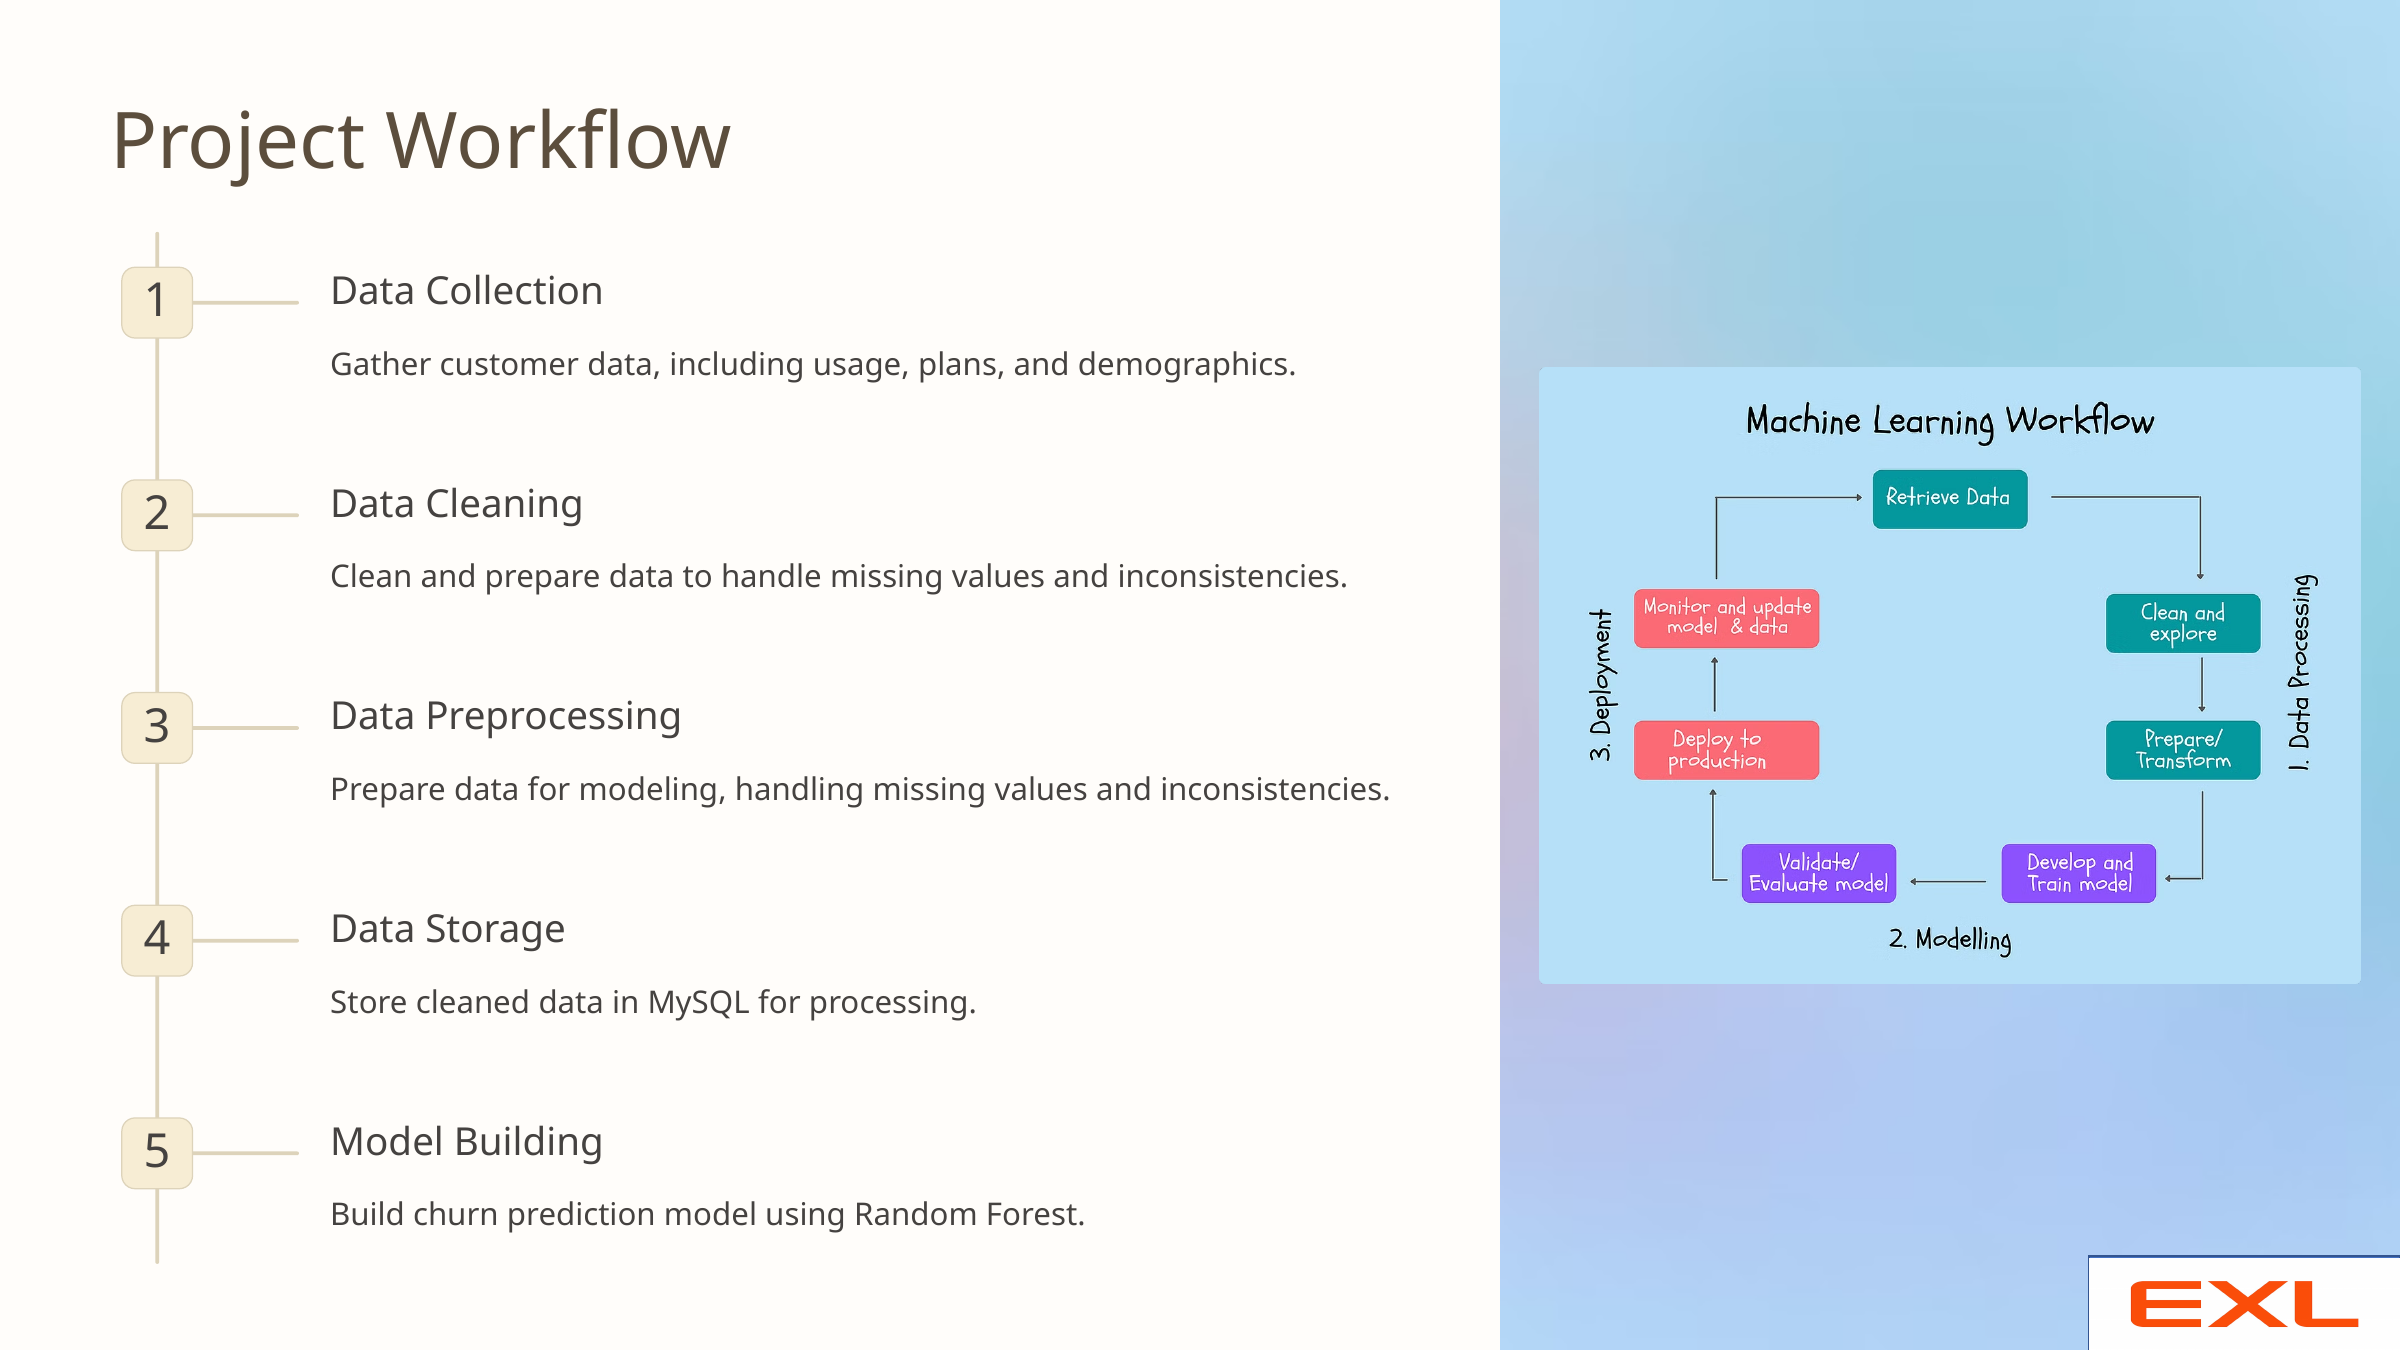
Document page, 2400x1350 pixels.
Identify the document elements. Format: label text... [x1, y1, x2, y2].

text_box 5 [143, 1129, 171, 1177]
text_box [121, 905, 193, 977]
text_box Data Collection [330, 263, 724, 313]
text_box Data Storage [330, 901, 724, 951]
text_box [155, 551, 160, 692]
text_box [155, 764, 160, 905]
text_box [155, 231, 160, 267]
text_box Clean and prepare data to handle missing values and inconsistencies. [330, 544, 1390, 595]
text_box Prepare data for modeling, handling missing values and inconsistencies. [330, 756, 1390, 807]
text_box [155, 977, 160, 1117]
text_box [193, 300, 299, 305]
text_box [121, 1117, 193, 1189]
text_box Model Building [330, 1114, 724, 1164]
text_box 2 [142, 491, 172, 539]
text_box Project Workflow [110, 86, 897, 185]
text_box Store cleaned data in MySQL for processing. [330, 969, 1390, 1020]
text_box [193, 726, 299, 730]
text_box 1 [146, 279, 168, 327]
text_box [121, 479, 193, 551]
text_box Gather customer data, including usage, plans, and demographics. [330, 331, 1390, 382]
text_box [193, 938, 299, 943]
text_box Data Preprocessing [330, 688, 724, 738]
text_box [155, 339, 160, 479]
text_box 3 [142, 704, 172, 752]
text_box [193, 1151, 299, 1156]
text_box Build churn prediction model using Random Forest. [330, 1182, 1390, 1233]
text_box [155, 1189, 160, 1264]
picture [1499, 0, 2400, 1350]
text_box [193, 513, 299, 518]
text_box [121, 692, 193, 764]
text_box 4 [143, 917, 171, 965]
text_box Data Cleaning [330, 476, 724, 526]
text_box [121, 267, 193, 339]
